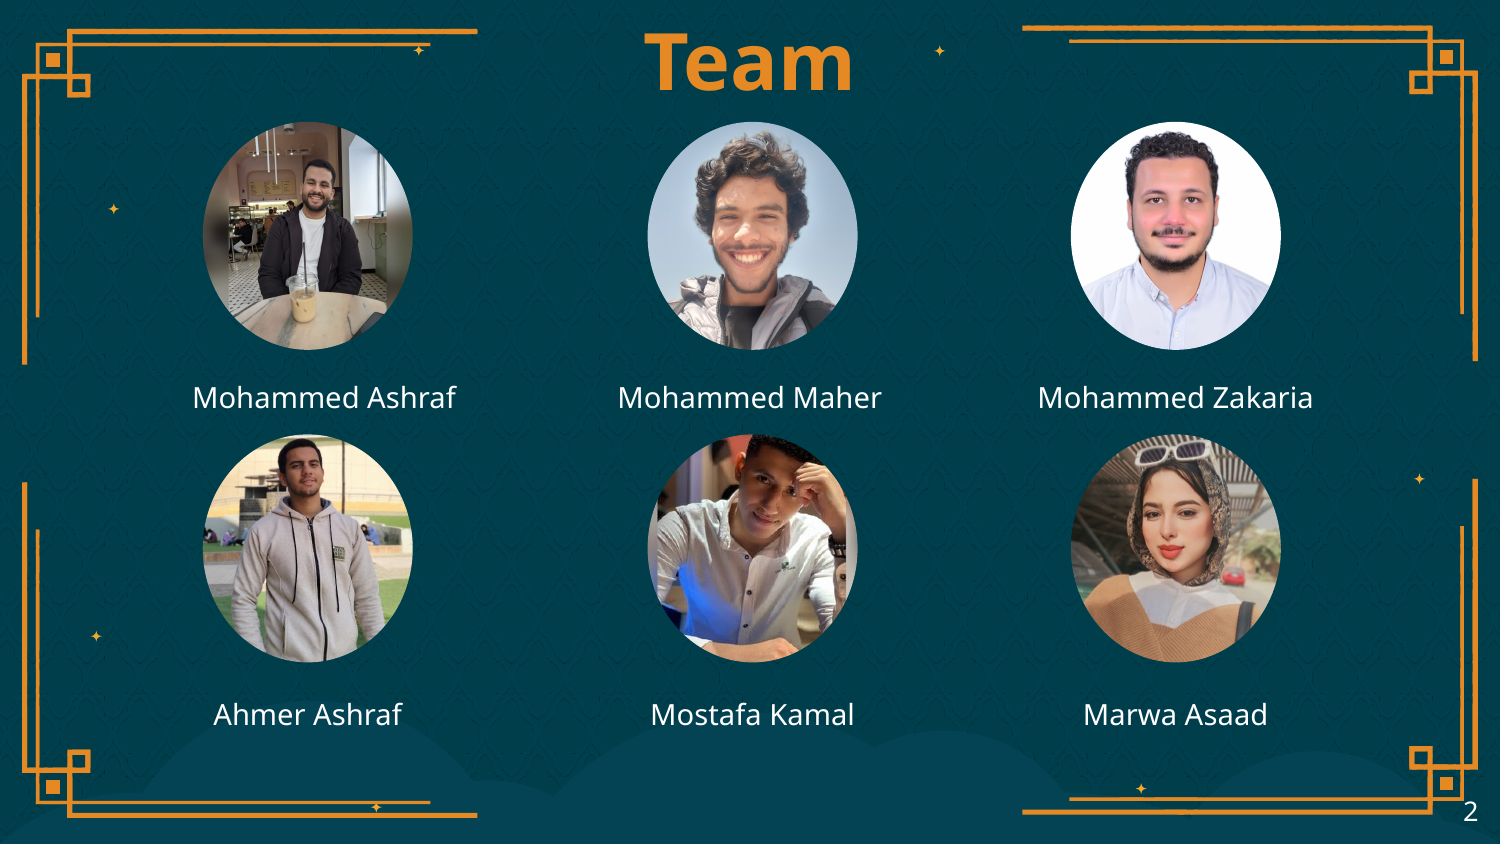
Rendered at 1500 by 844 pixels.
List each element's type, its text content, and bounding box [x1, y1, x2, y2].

subtitle Mohammed Maher [554, 349, 946, 444]
picture [1071, 434, 1280, 662]
subtitle Mostafa Kamal [557, 666, 948, 761]
picture [203, 121, 412, 350]
subtitle Marwa Asaad [980, 666, 1372, 761]
picture [202, 434, 412, 663]
slide_number ‹#› [1403, 779, 1494, 844]
picture [1071, 122, 1280, 349]
subtitle Mohammed Ashraf [128, 349, 520, 444]
subtitle Mohammed Zakaria [980, 349, 1372, 444]
picture [648, 434, 857, 662]
picture [648, 122, 857, 349]
title Team [118, 11, 1382, 106]
subtitle Ahmer Ashraf [112, 666, 504, 761]
